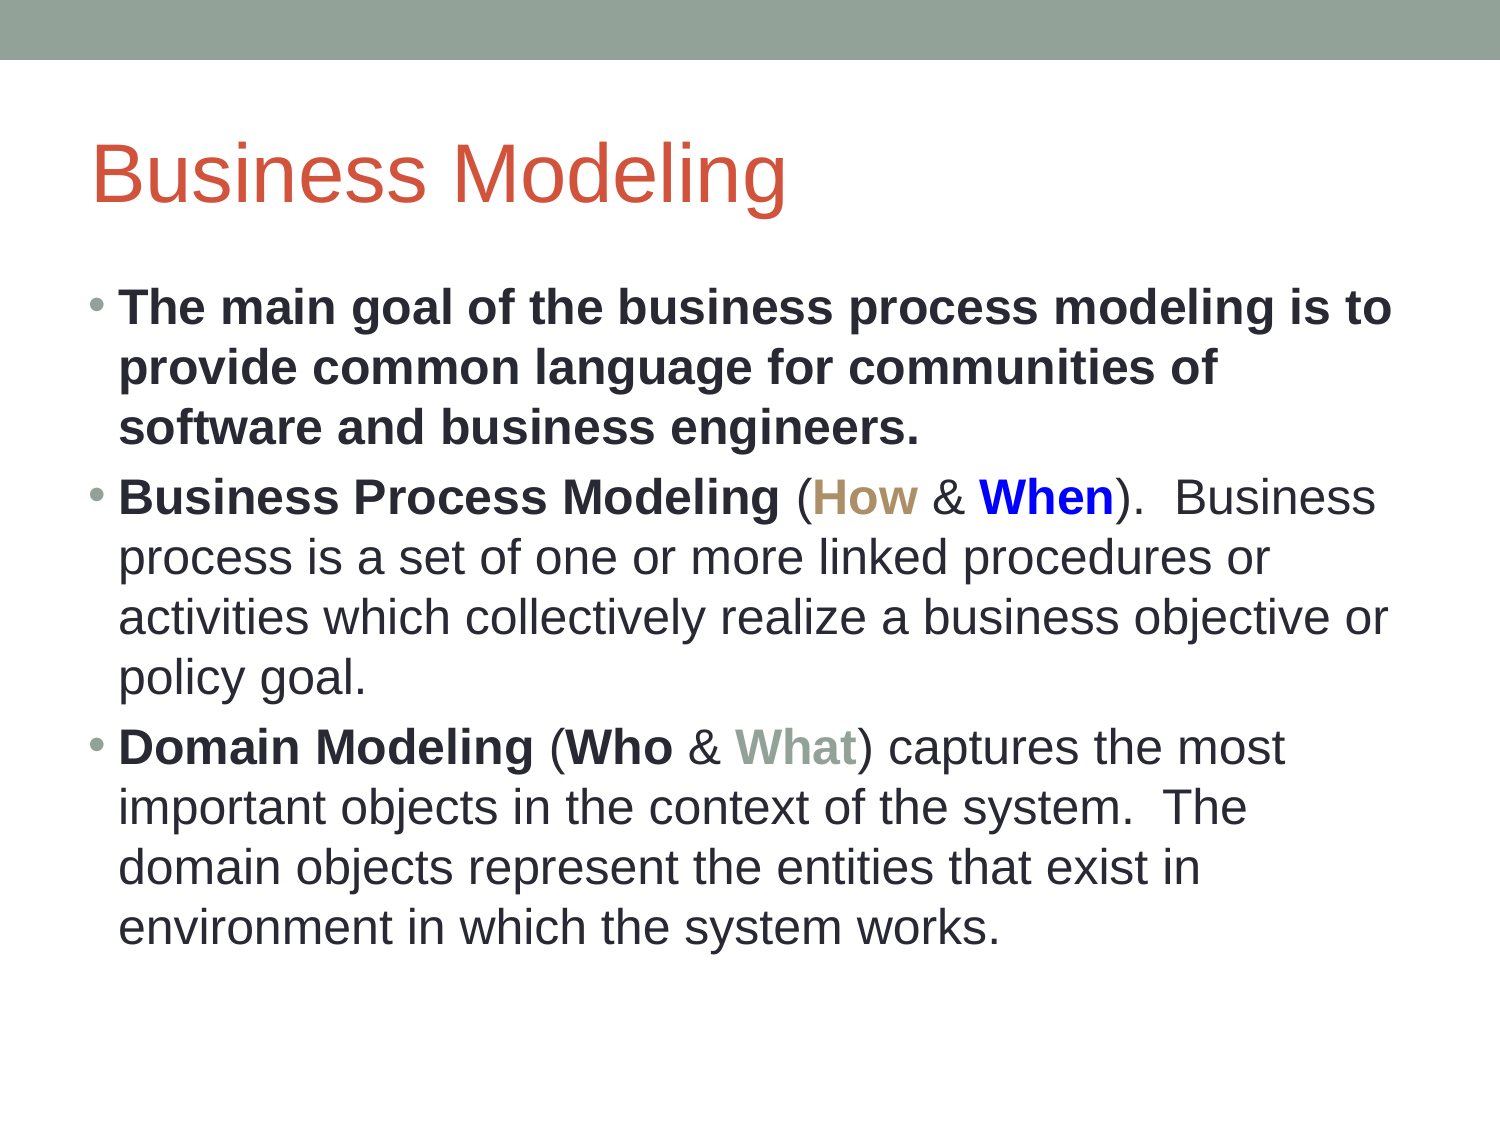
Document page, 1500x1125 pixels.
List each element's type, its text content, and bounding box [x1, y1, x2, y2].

title Business Modeling [75, 87, 1425, 250]
list The main goal of the business process modeling is to provide common language for communities of software and business engineers. Business Process Modeling (How & When). Business process is a set of one or more linked procedures or activities which collectively realize a business objective or policy goal. Domain Modeling (Who & What) captures the most important objects in the context of the system. The domain objects represent the entities that exist in environment in which the system works. [73, 267, 1415, 1029]
